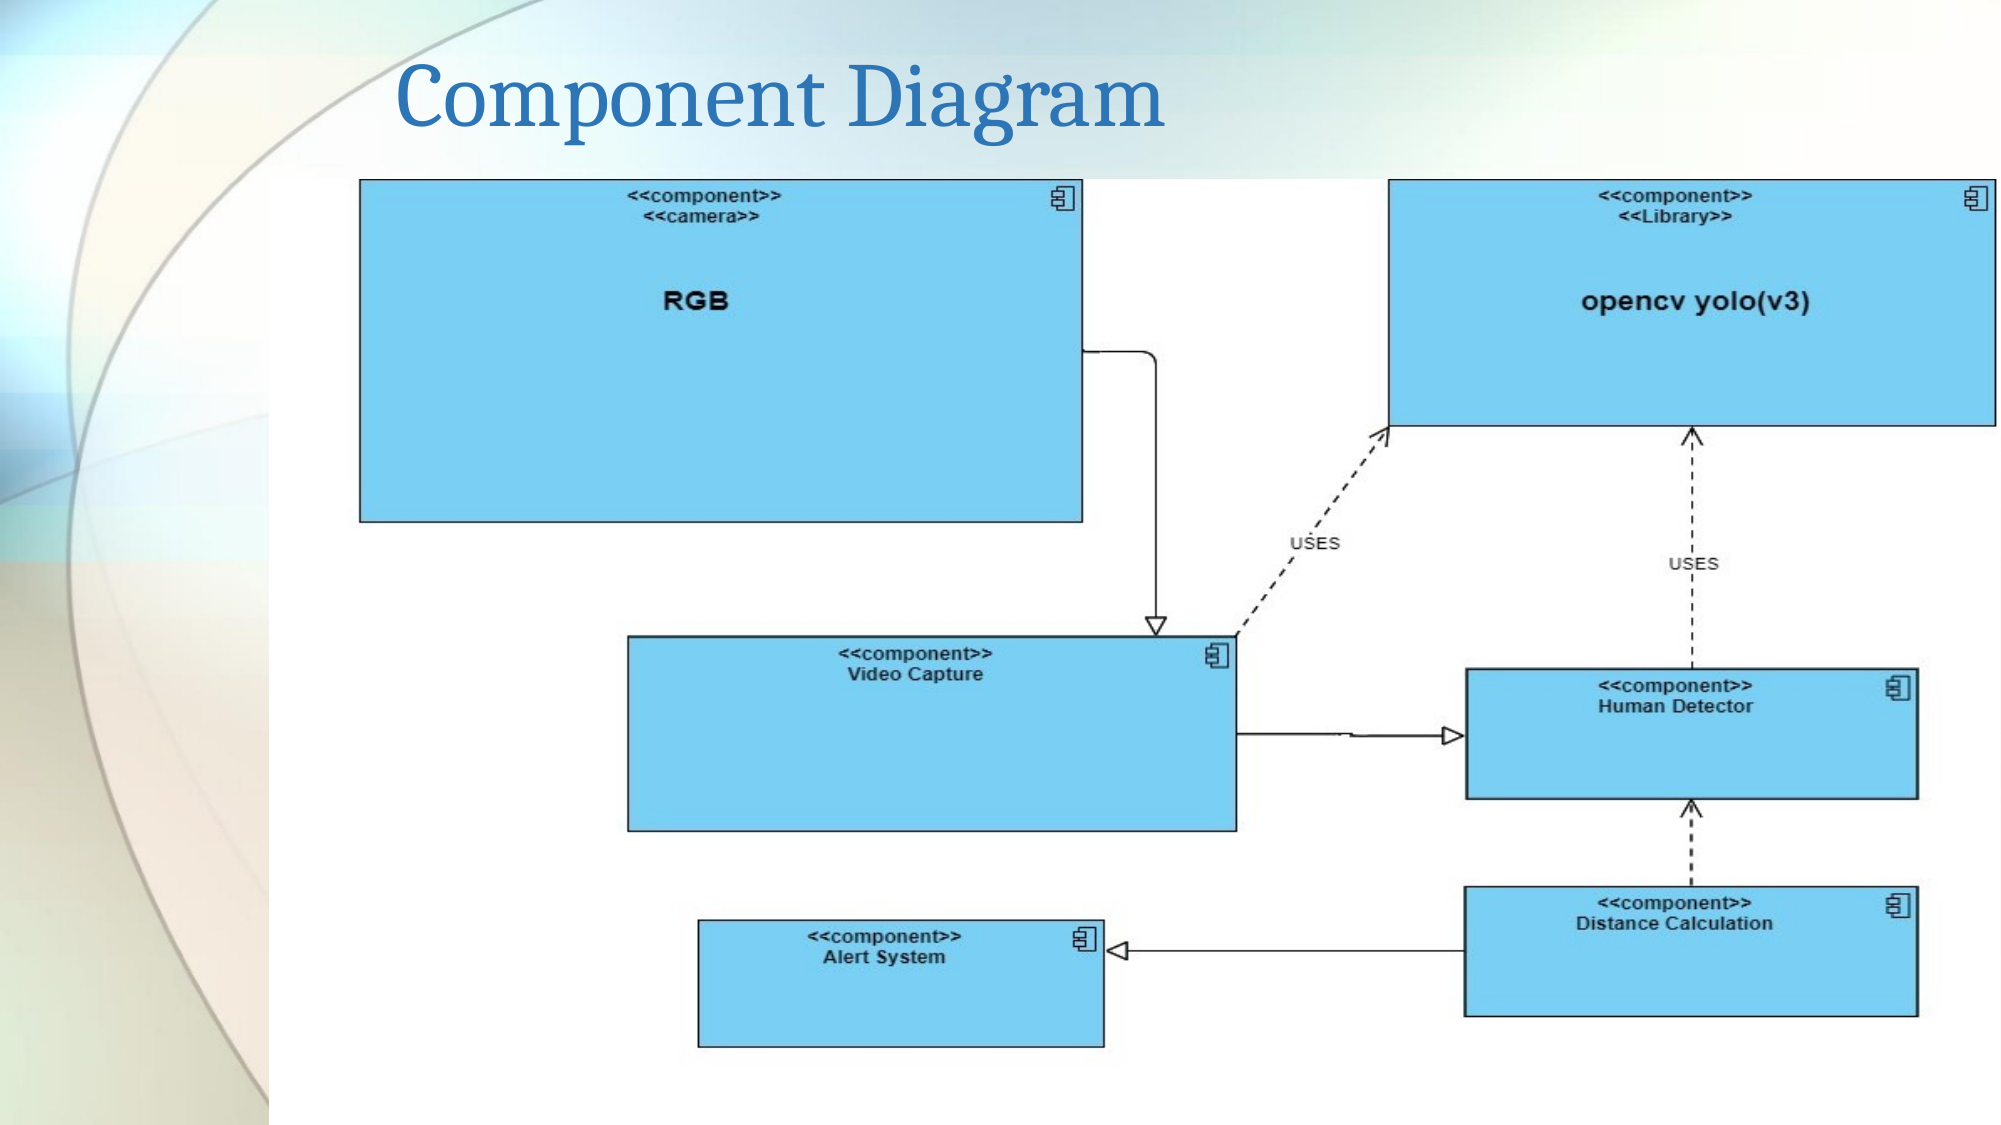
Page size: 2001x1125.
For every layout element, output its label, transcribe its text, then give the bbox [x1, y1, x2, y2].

picture [0, 0, 2001, 1125]
title Component Diagram [381, 24, 1863, 155]
